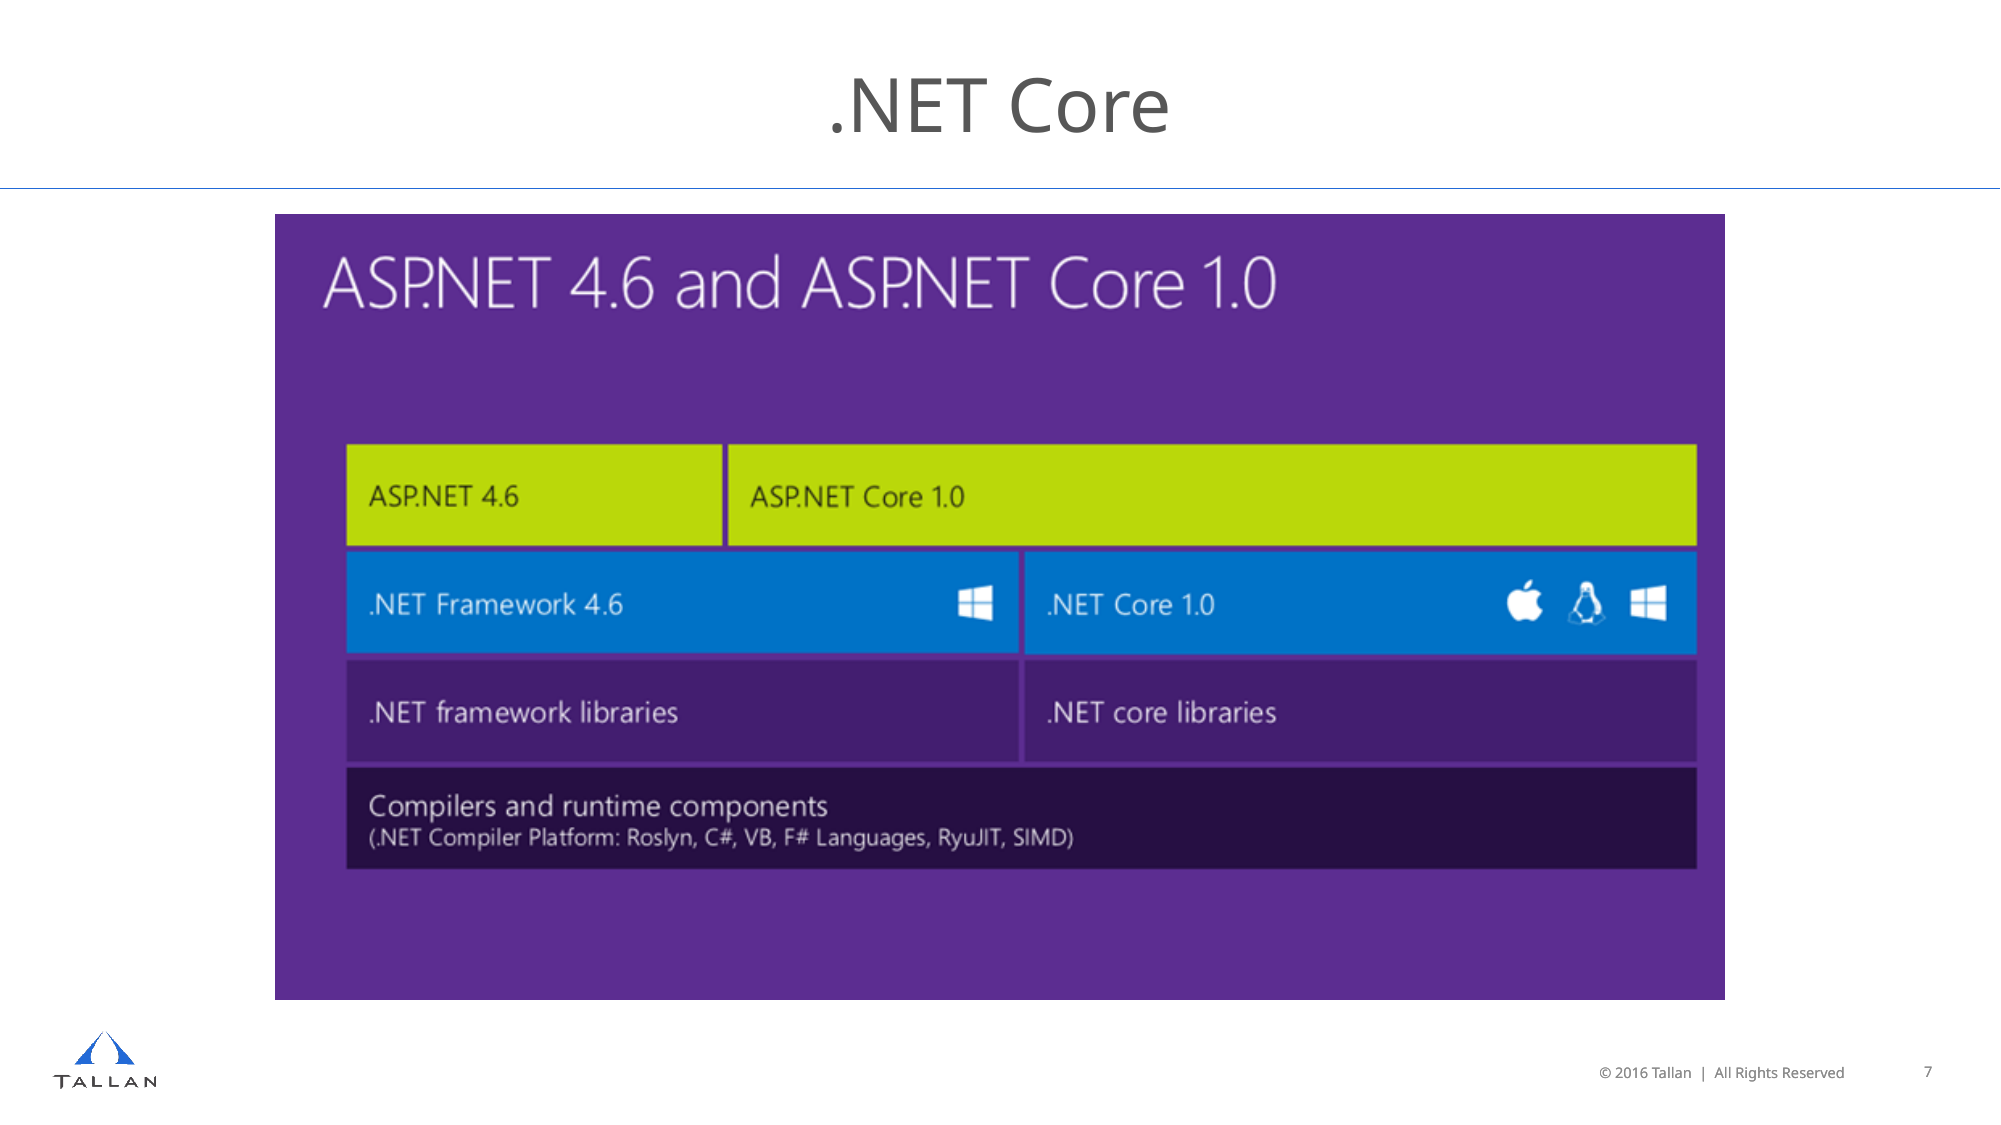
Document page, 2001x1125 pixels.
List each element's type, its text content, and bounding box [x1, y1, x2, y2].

picture [52, 1031, 156, 1089]
picture [275, 214, 1725, 1000]
title .NET Core [137, 59, 1863, 167]
